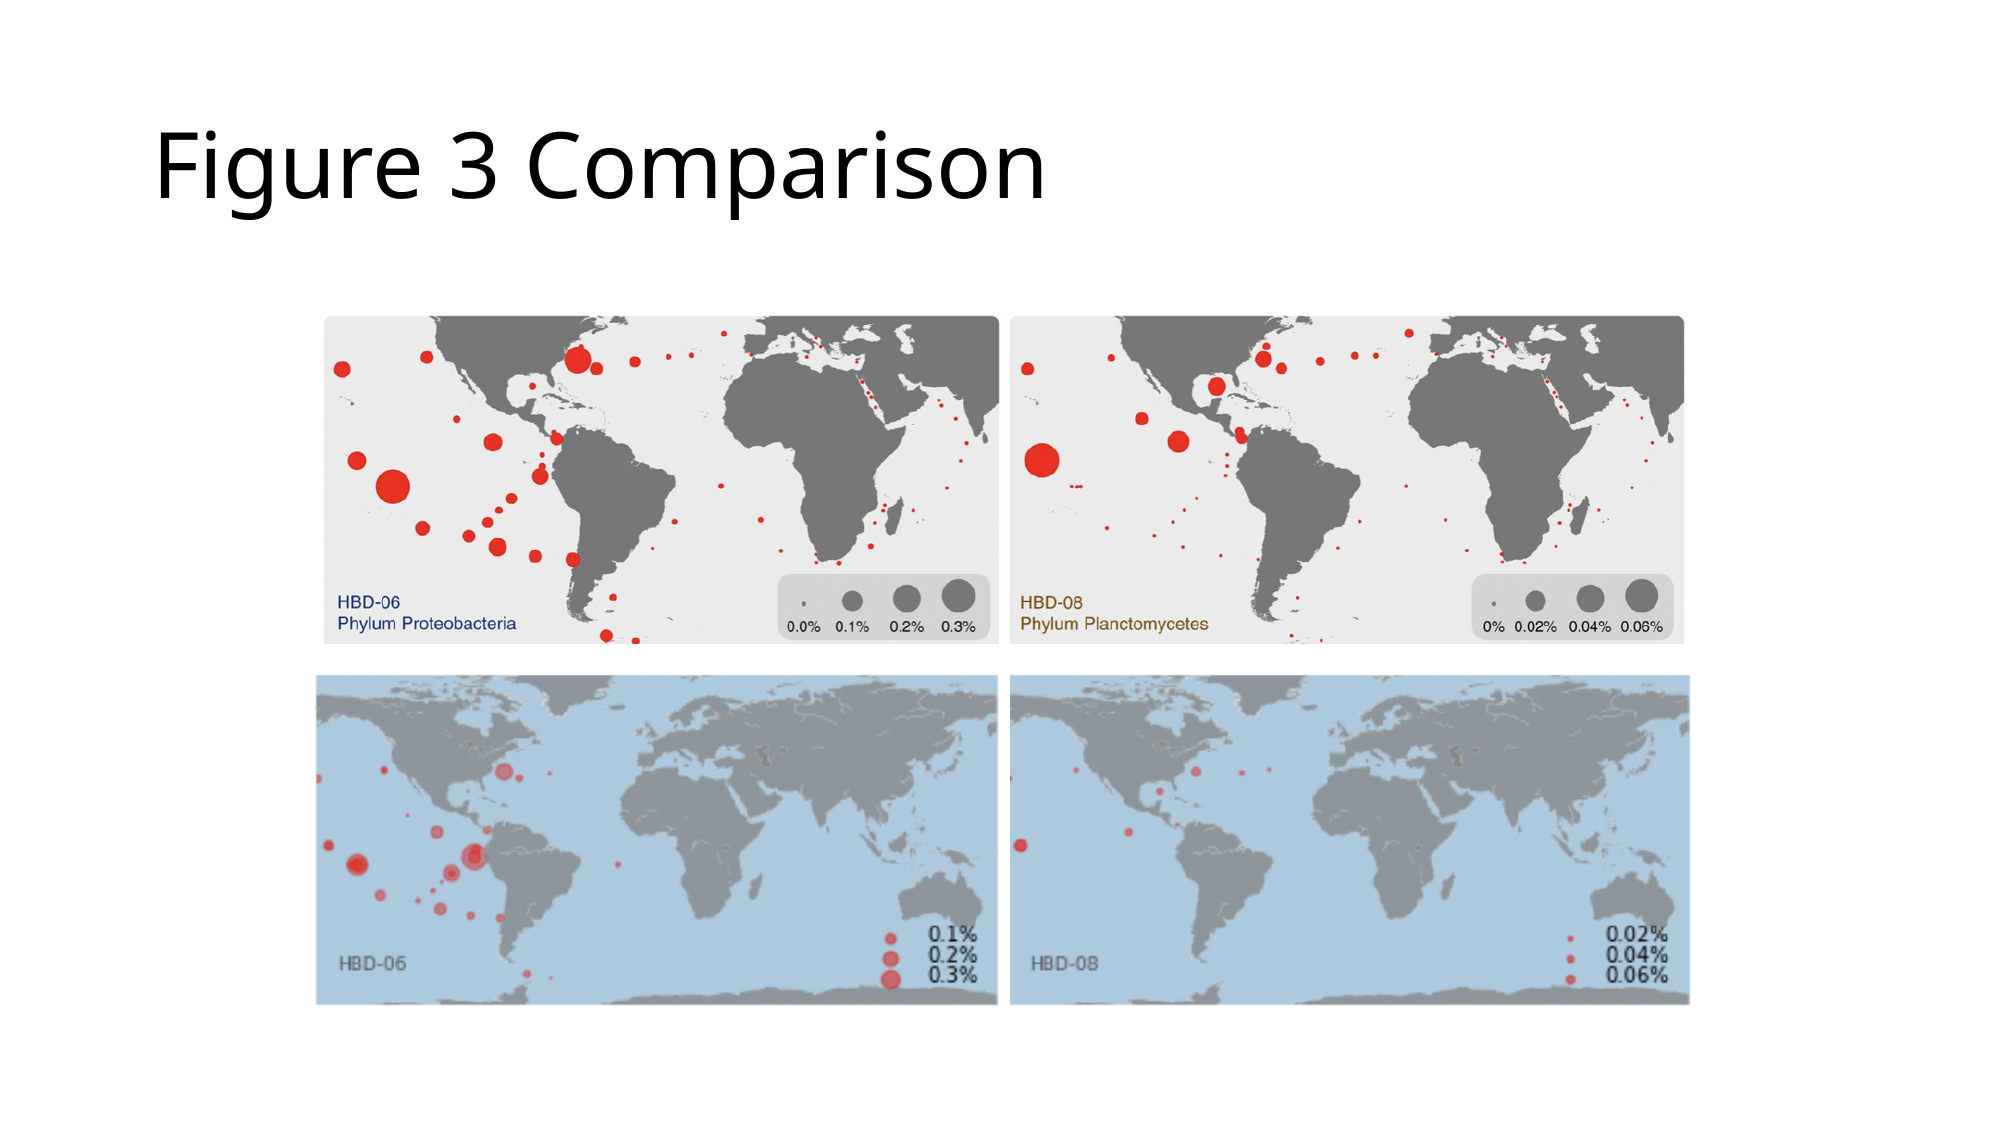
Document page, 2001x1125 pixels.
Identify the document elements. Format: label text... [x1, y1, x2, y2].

title Figure 3 Comparison [137, 59, 1863, 278]
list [308, 299, 1692, 1014]
